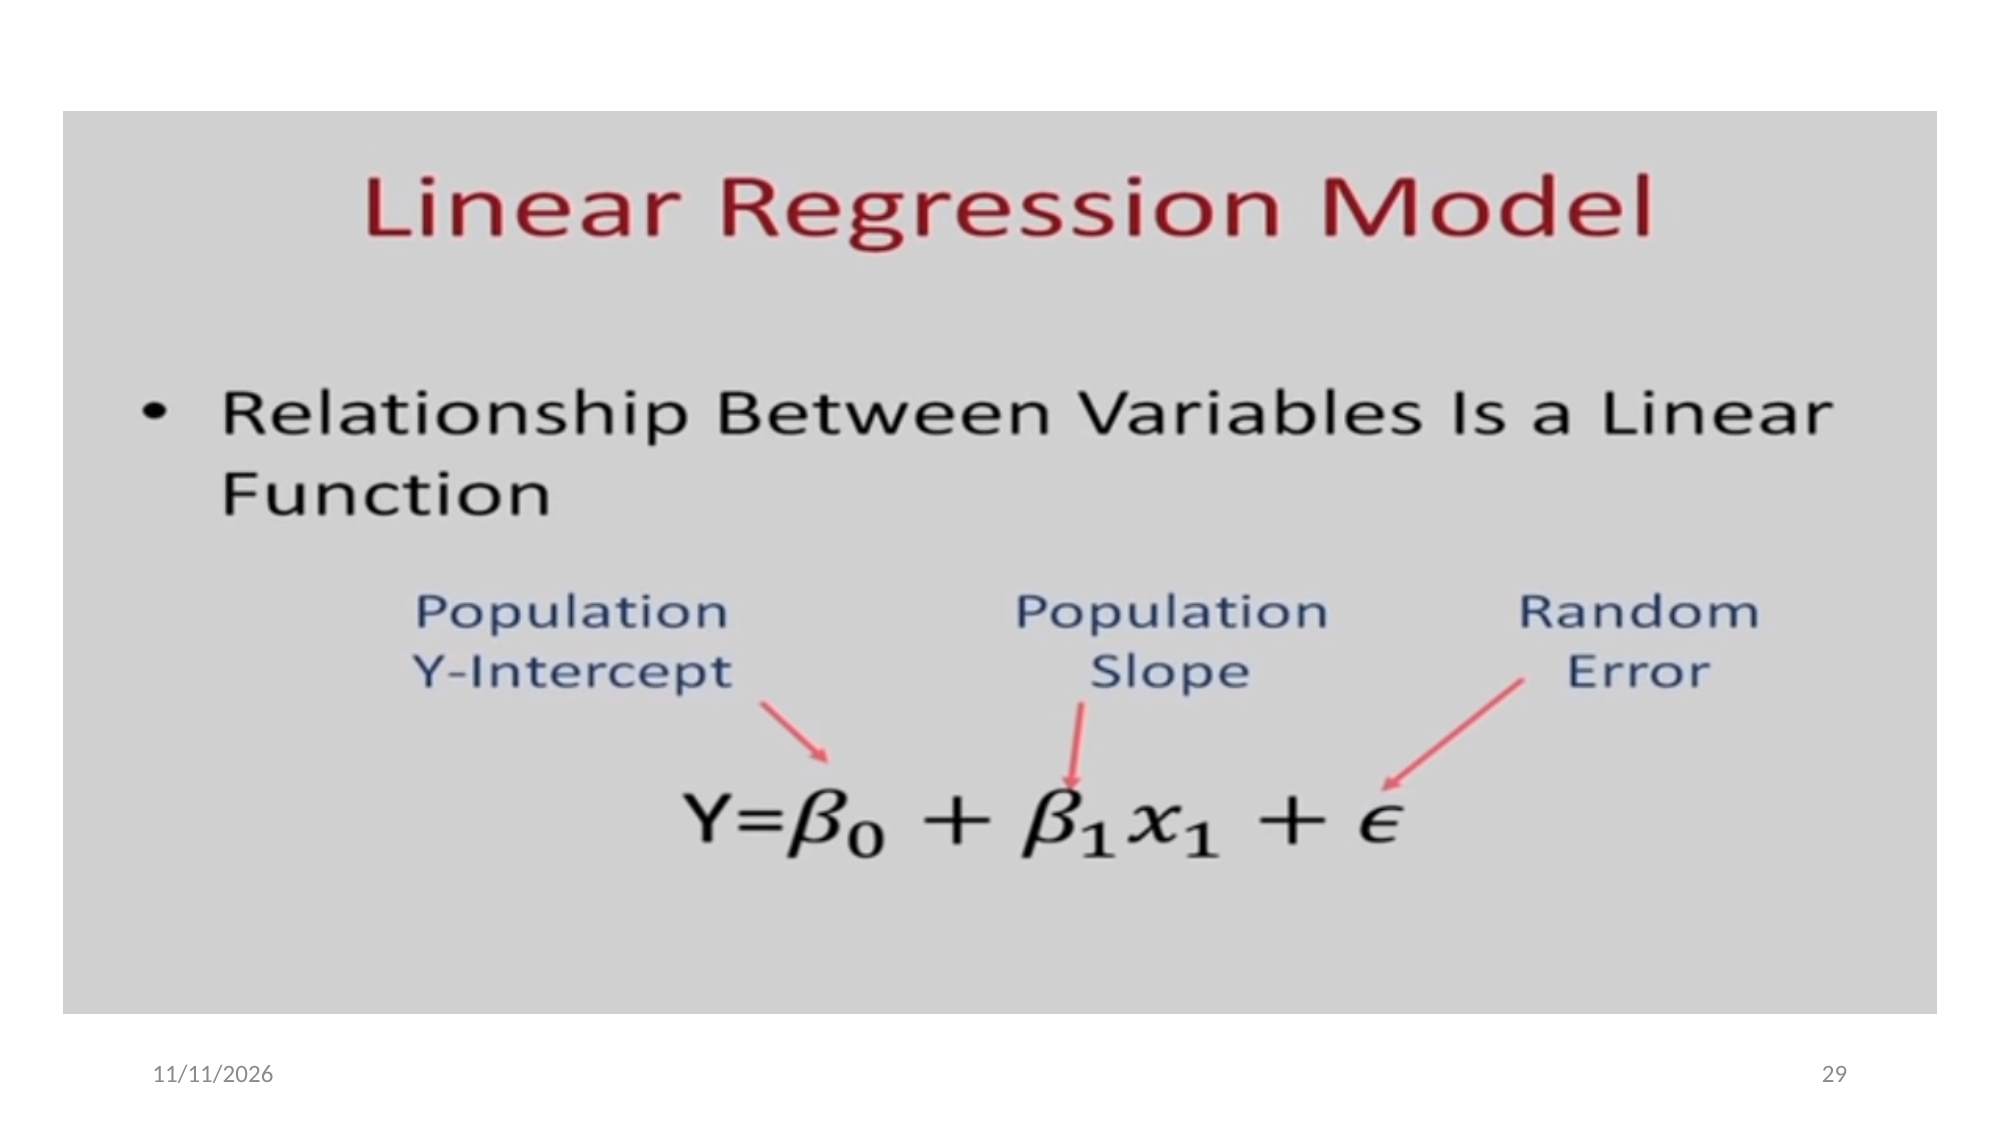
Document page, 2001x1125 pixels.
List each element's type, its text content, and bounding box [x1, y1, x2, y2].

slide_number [137, 1042, 588, 1103]
picture [63, 111, 1937, 1014]
slide_number 29 [1412, 1042, 1863, 1103]
